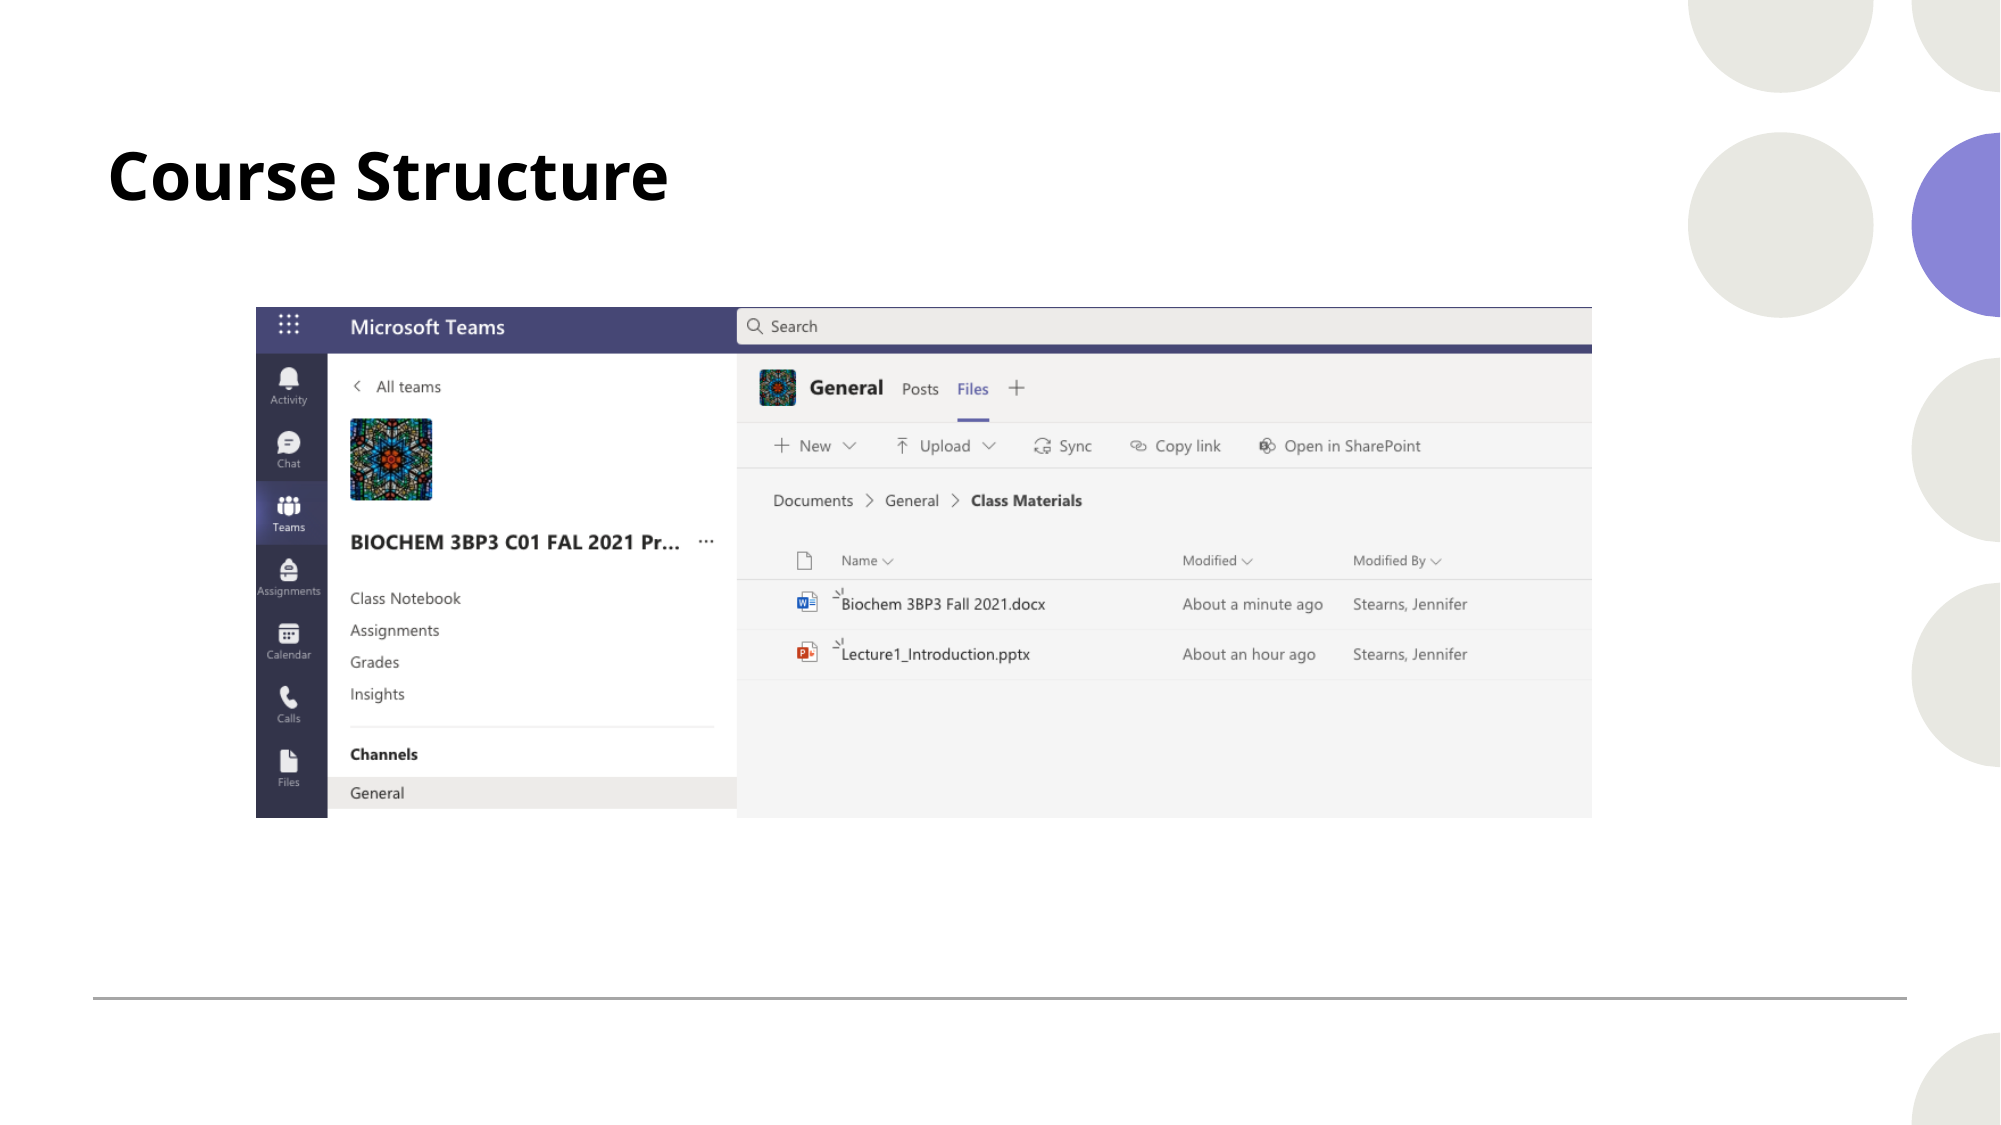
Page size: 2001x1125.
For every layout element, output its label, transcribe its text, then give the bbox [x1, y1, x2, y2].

picture [256, 307, 1592, 818]
title Course Structure [92, 126, 1297, 335]
